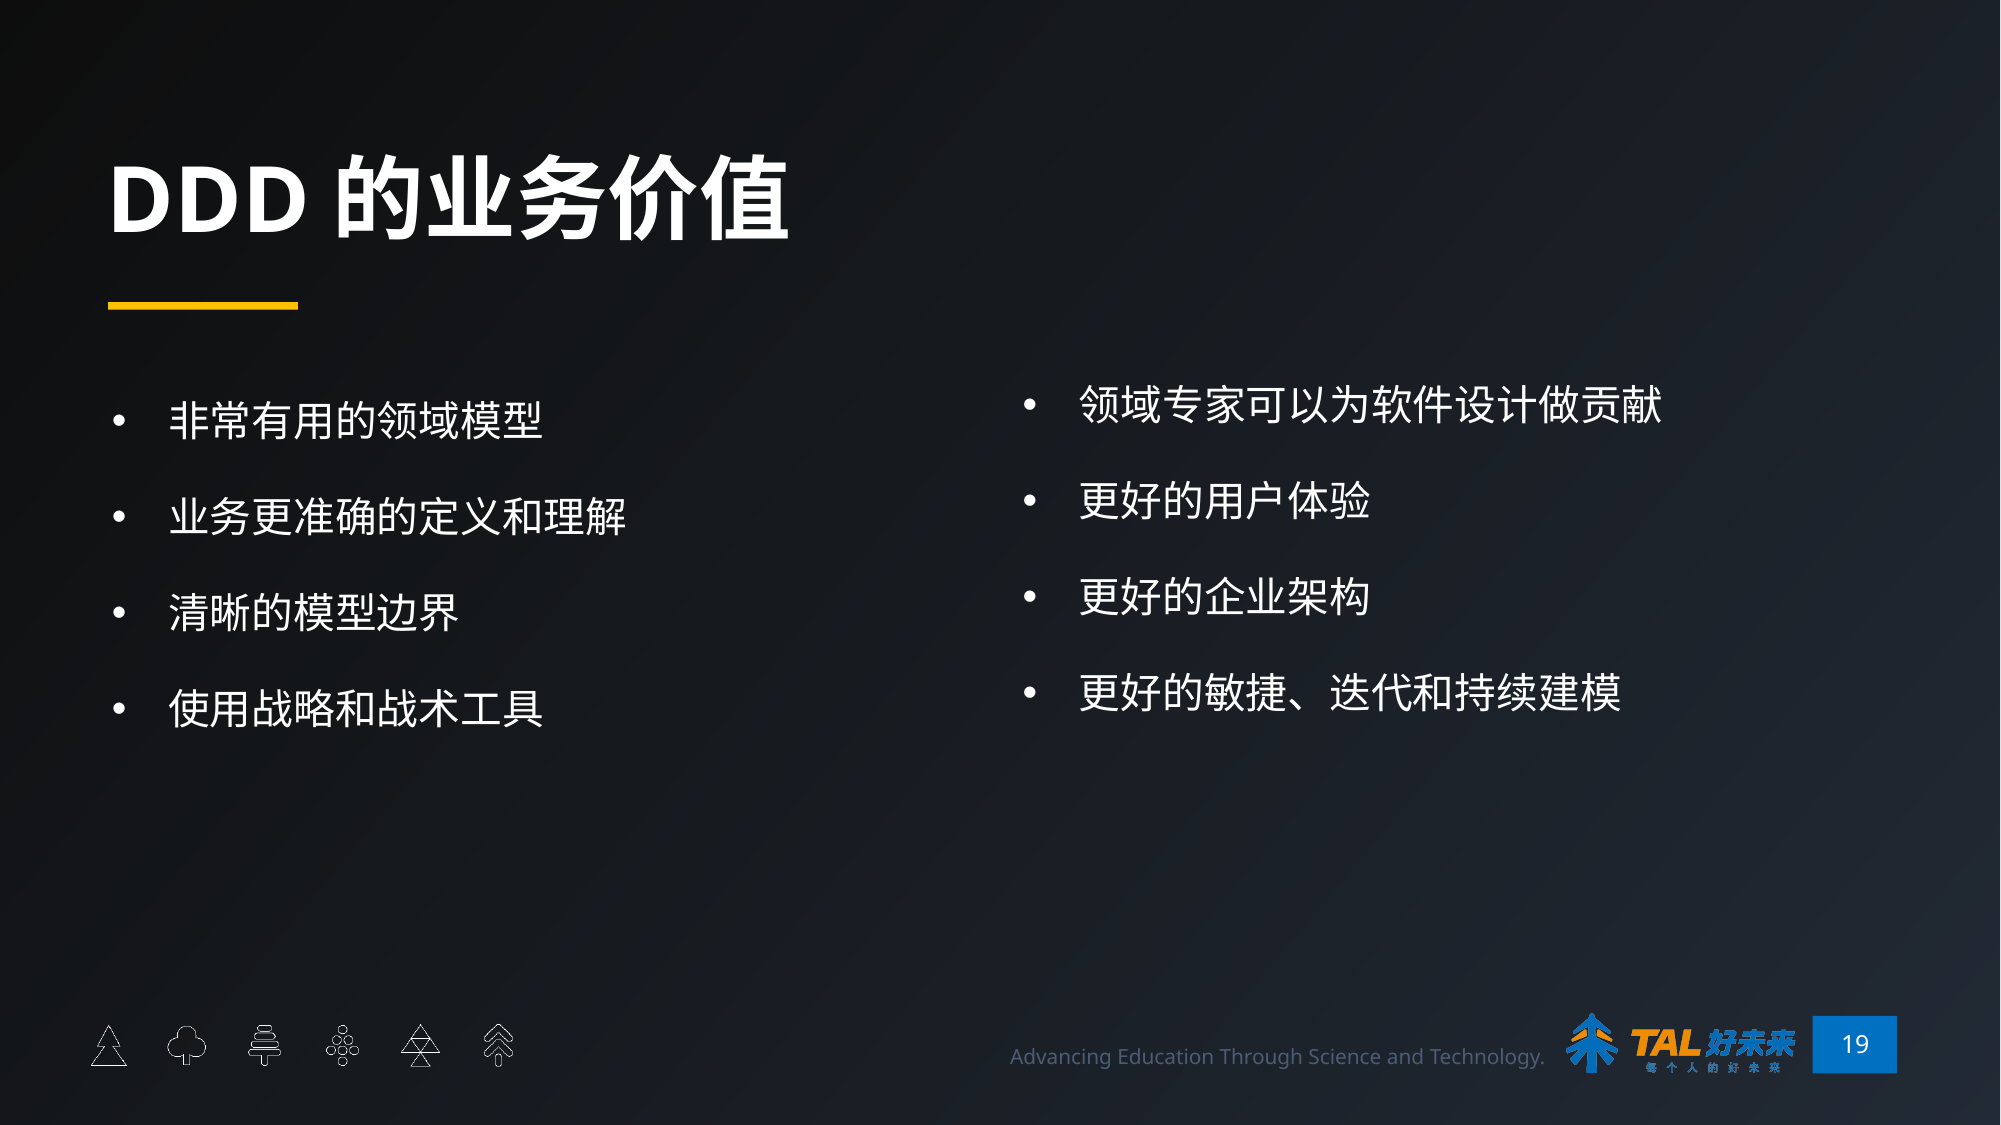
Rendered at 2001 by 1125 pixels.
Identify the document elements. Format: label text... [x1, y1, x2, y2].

text_box [107, 301, 299, 311]
picture [1556, 1003, 1805, 1083]
list 非常有用的领域模型 业务更准确的定义和理解 清晰的模型边界 使用战略和战术工具 [96, 362, 977, 950]
title DDD的业务价值 [91, 138, 1888, 267]
slide_number 19 [1808, 1013, 1902, 1078]
text_box 领域专家可以为软件设计做贡献 更好的用户体验 更好的企业架构 更好的敏捷、迭代和持续建模 [1007, 346, 1888, 934]
